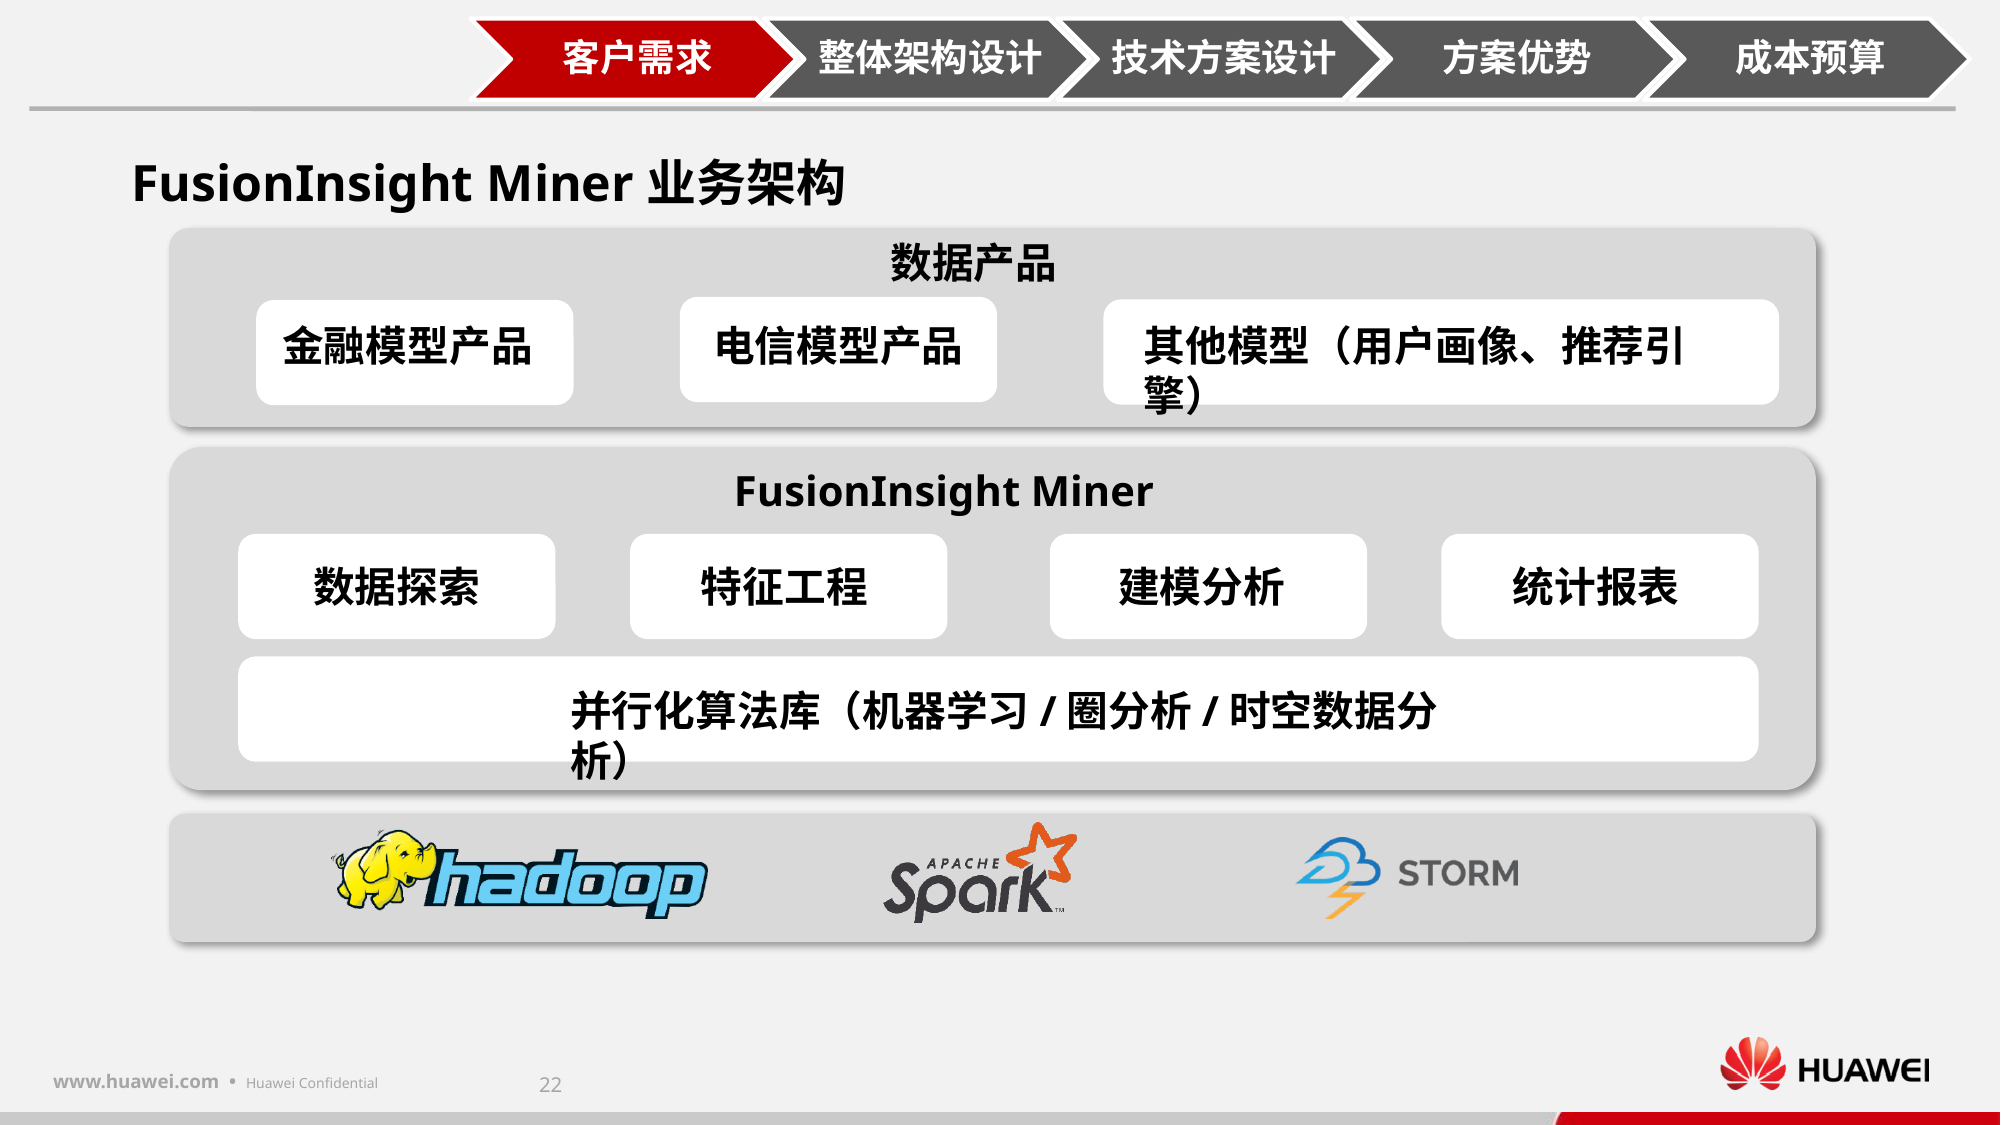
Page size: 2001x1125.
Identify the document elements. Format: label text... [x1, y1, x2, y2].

text_box 建模分析 [1103, 553, 1301, 619]
text_box [169, 228, 1816, 427]
picture [0, 1112, 2000, 1125]
text_box [238, 656, 1759, 762]
text_box 特征工程 [686, 553, 892, 619]
text_box [679, 296, 998, 403]
text_box [630, 533, 948, 640]
text_box FusionInsight Miner [719, 457, 1176, 523]
picture [1720, 1037, 1929, 1093]
text_box 金融模型产品 [267, 312, 563, 378]
text_box 电信模型产品 [698, 312, 993, 378]
text_box 统计报表 [1497, 553, 1702, 619]
text_box [169, 447, 1816, 791]
text_box [256, 299, 574, 406]
text_box 数据探索 [298, 553, 496, 619]
text_box [1441, 533, 1759, 640]
text_box [1049, 533, 1368, 640]
text_box [169, 813, 1816, 943]
text_box 数据产品 [875, 229, 1077, 295]
picture [883, 822, 1077, 924]
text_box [469, 18, 1971, 100]
text_box 其他模型（用户画像、推荐引擎） [1128, 312, 1759, 428]
text_box [1103, 299, 1780, 405]
text_box 并行化算法库（机器学习/圈分析/时空数据分析） [555, 677, 1479, 793]
text_box FusionInsight Miner业务架构 [116, 143, 983, 219]
picture [1295, 837, 1518, 919]
text_box [238, 533, 556, 640]
picture [330, 829, 709, 920]
